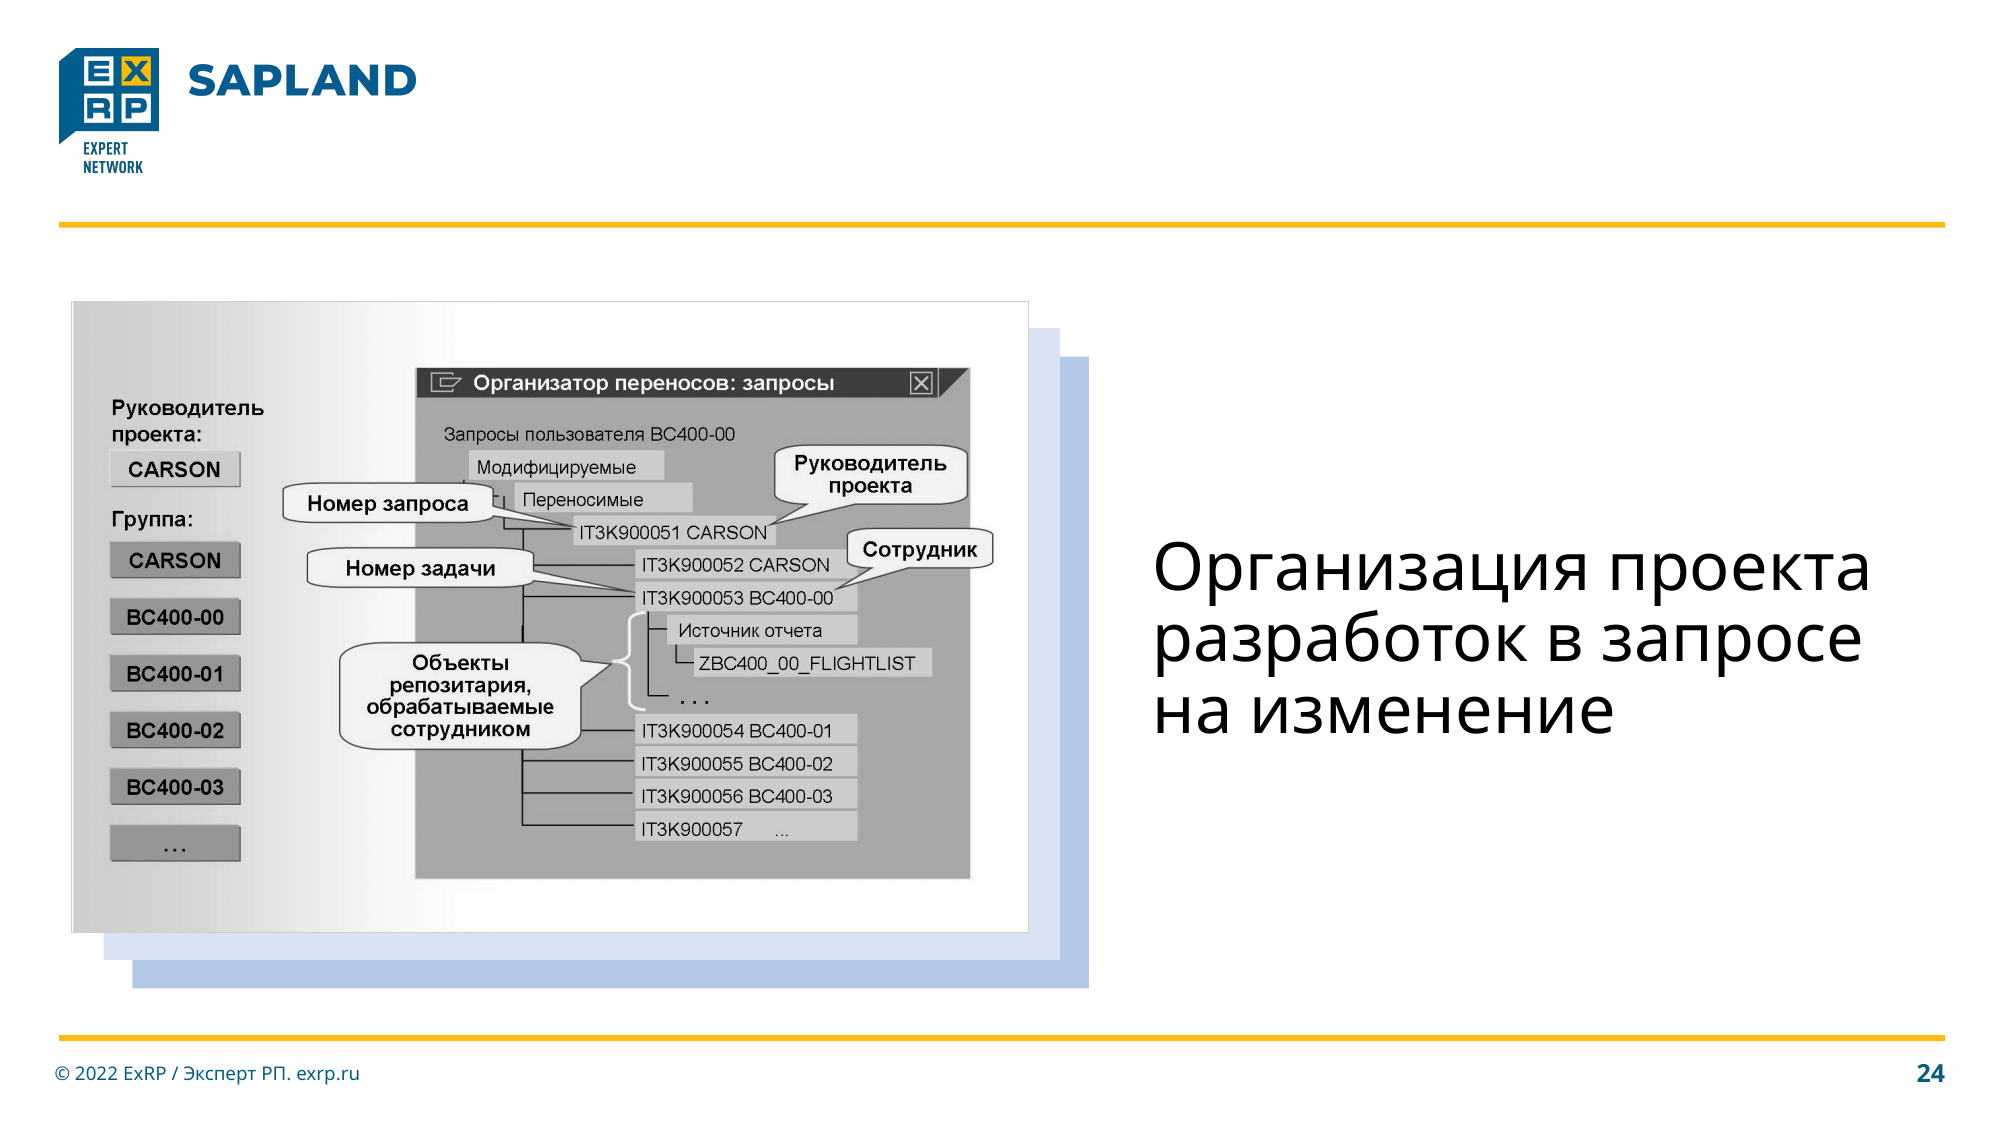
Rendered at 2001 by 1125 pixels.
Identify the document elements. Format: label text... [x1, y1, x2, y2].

text_box [103, 328, 1060, 960]
picture [189, 64, 416, 96]
text_box [132, 356, 1089, 989]
slide_number 24 [1862, 1044, 1961, 1105]
picture [122, 94, 150, 122]
picture [104, 163, 108, 173]
footer © 2022 ExRP / Эксперт РП. exrp.ru [39, 1042, 468, 1103]
picture [85, 57, 113, 85]
picture [122, 57, 150, 85]
picture [71, 300, 1029, 933]
picture [59, 132, 159, 173]
picture [85, 94, 113, 122]
picture [59, 48, 74, 60]
title Организация проекта разработок в запросе на изменение [1152, 532, 1929, 756]
